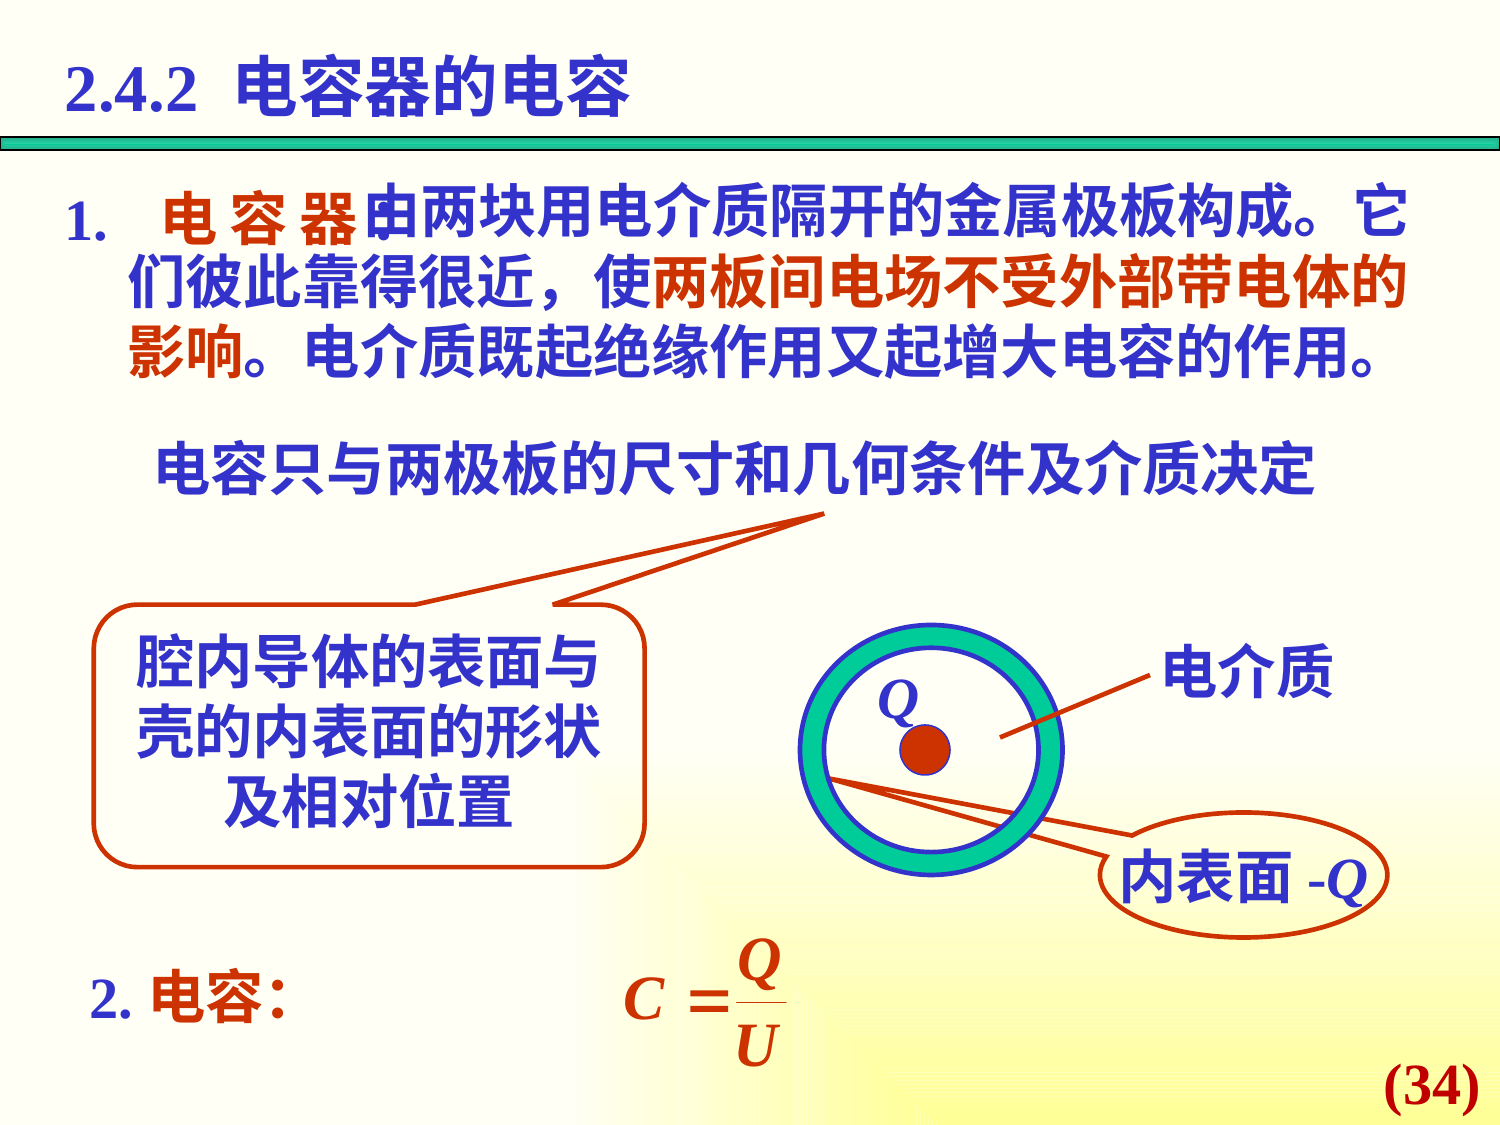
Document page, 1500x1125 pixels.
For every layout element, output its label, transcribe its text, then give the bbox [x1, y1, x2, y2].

text_box 电容只与两极板的尺寸和几何条件及介质决定 [137, 425, 1383, 510]
text_box 1. 电容器： [50, 174, 107, 260]
text_box (34) [1369, 1039, 1497, 1124]
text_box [621, 924, 791, 1071]
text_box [112, 166, 1500, 393]
text_box [0, 137, 1500, 150]
text_box 2.4.2 电容器的电容 [49, 37, 788, 133]
text_box 腔内导体的表面与壳的内表面的形状及相对位置 [93, 513, 825, 868]
text_box 内表面-Q [1101, 834, 1388, 938]
text_box 2.电容： [74, 952, 326, 1038]
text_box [799, 624, 1351, 876]
